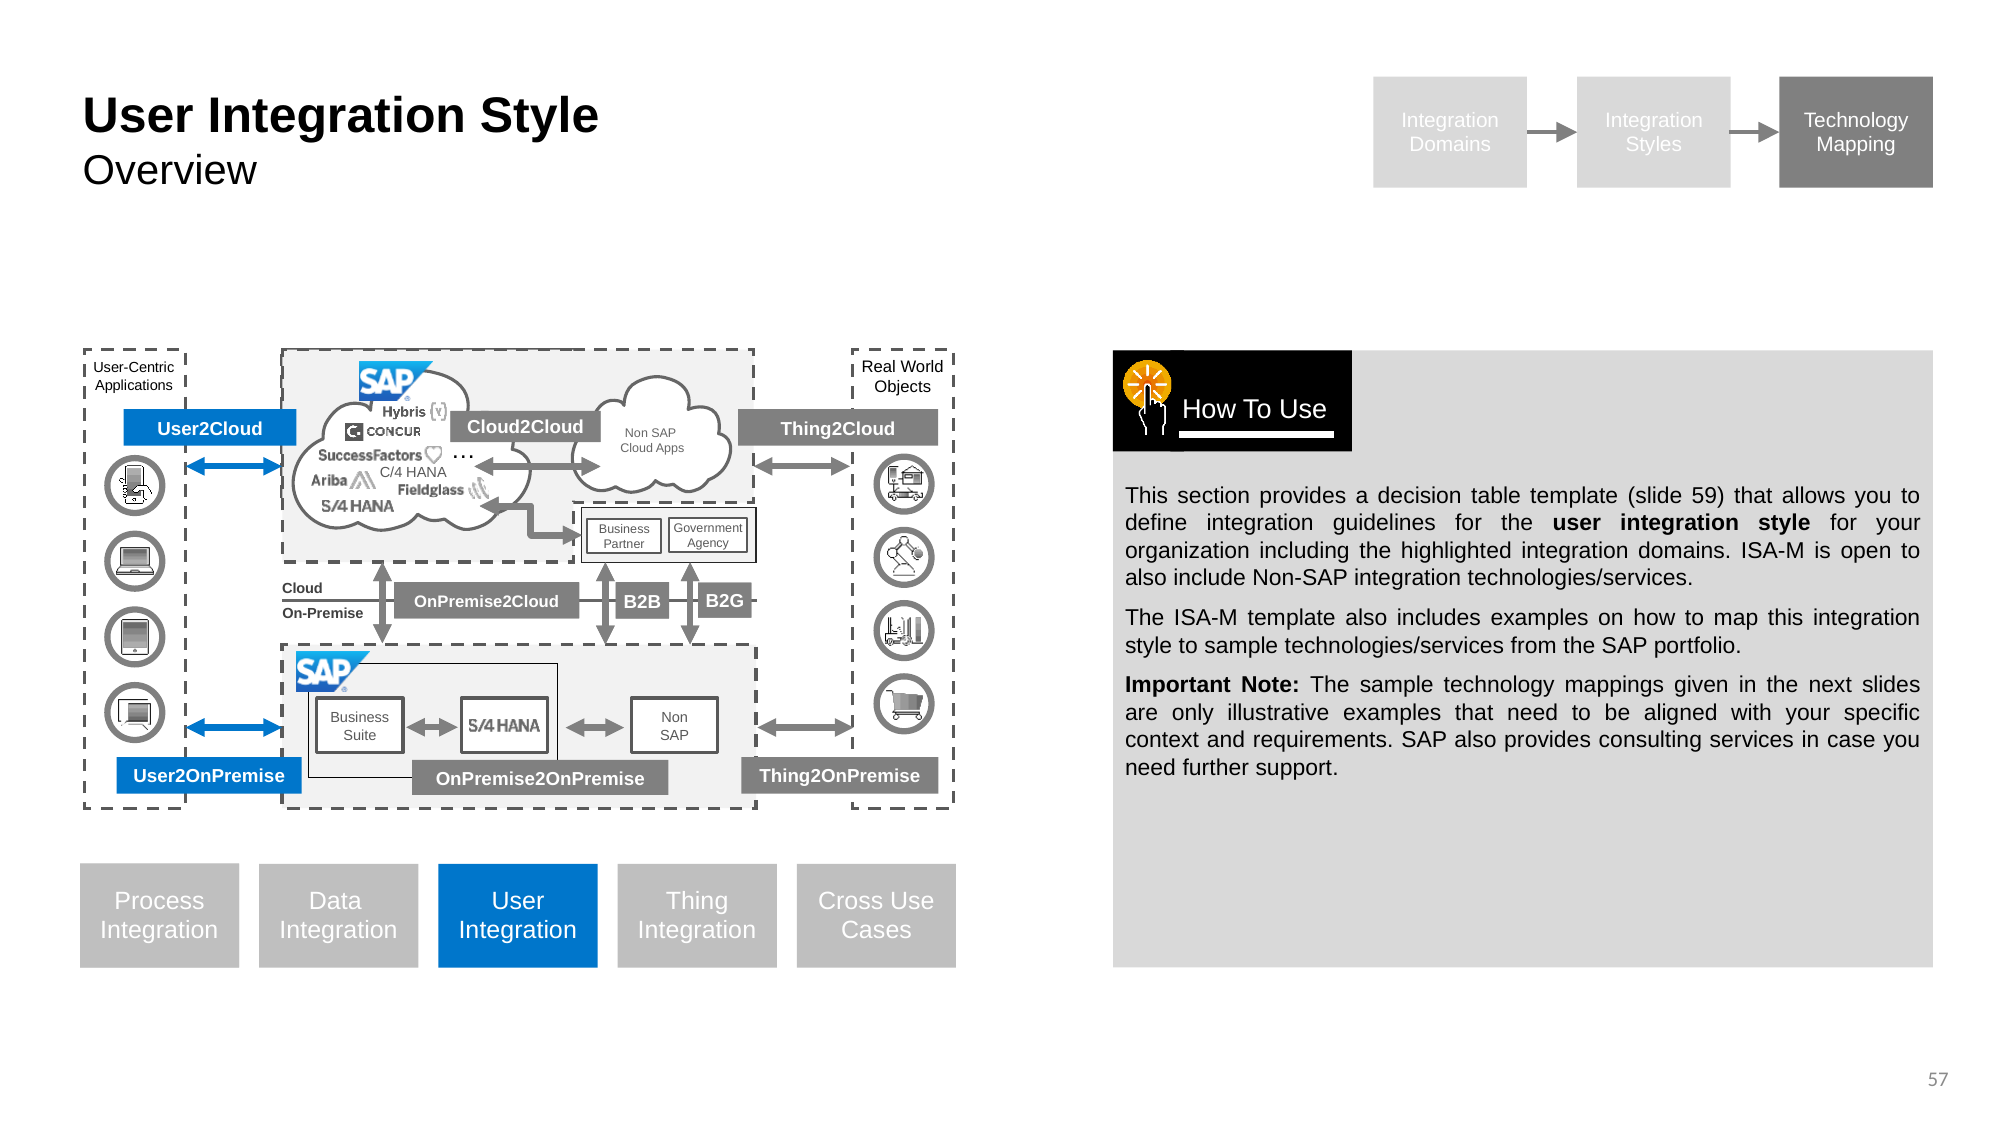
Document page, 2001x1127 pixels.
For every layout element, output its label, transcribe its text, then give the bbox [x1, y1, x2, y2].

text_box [79, 349, 957, 969]
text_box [1373, 76, 1934, 188]
slide_number 57 [1502, 1047, 1969, 1108]
text_box User Integration Style Overview [82, 82, 1370, 193]
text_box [1103, 345, 1934, 968]
